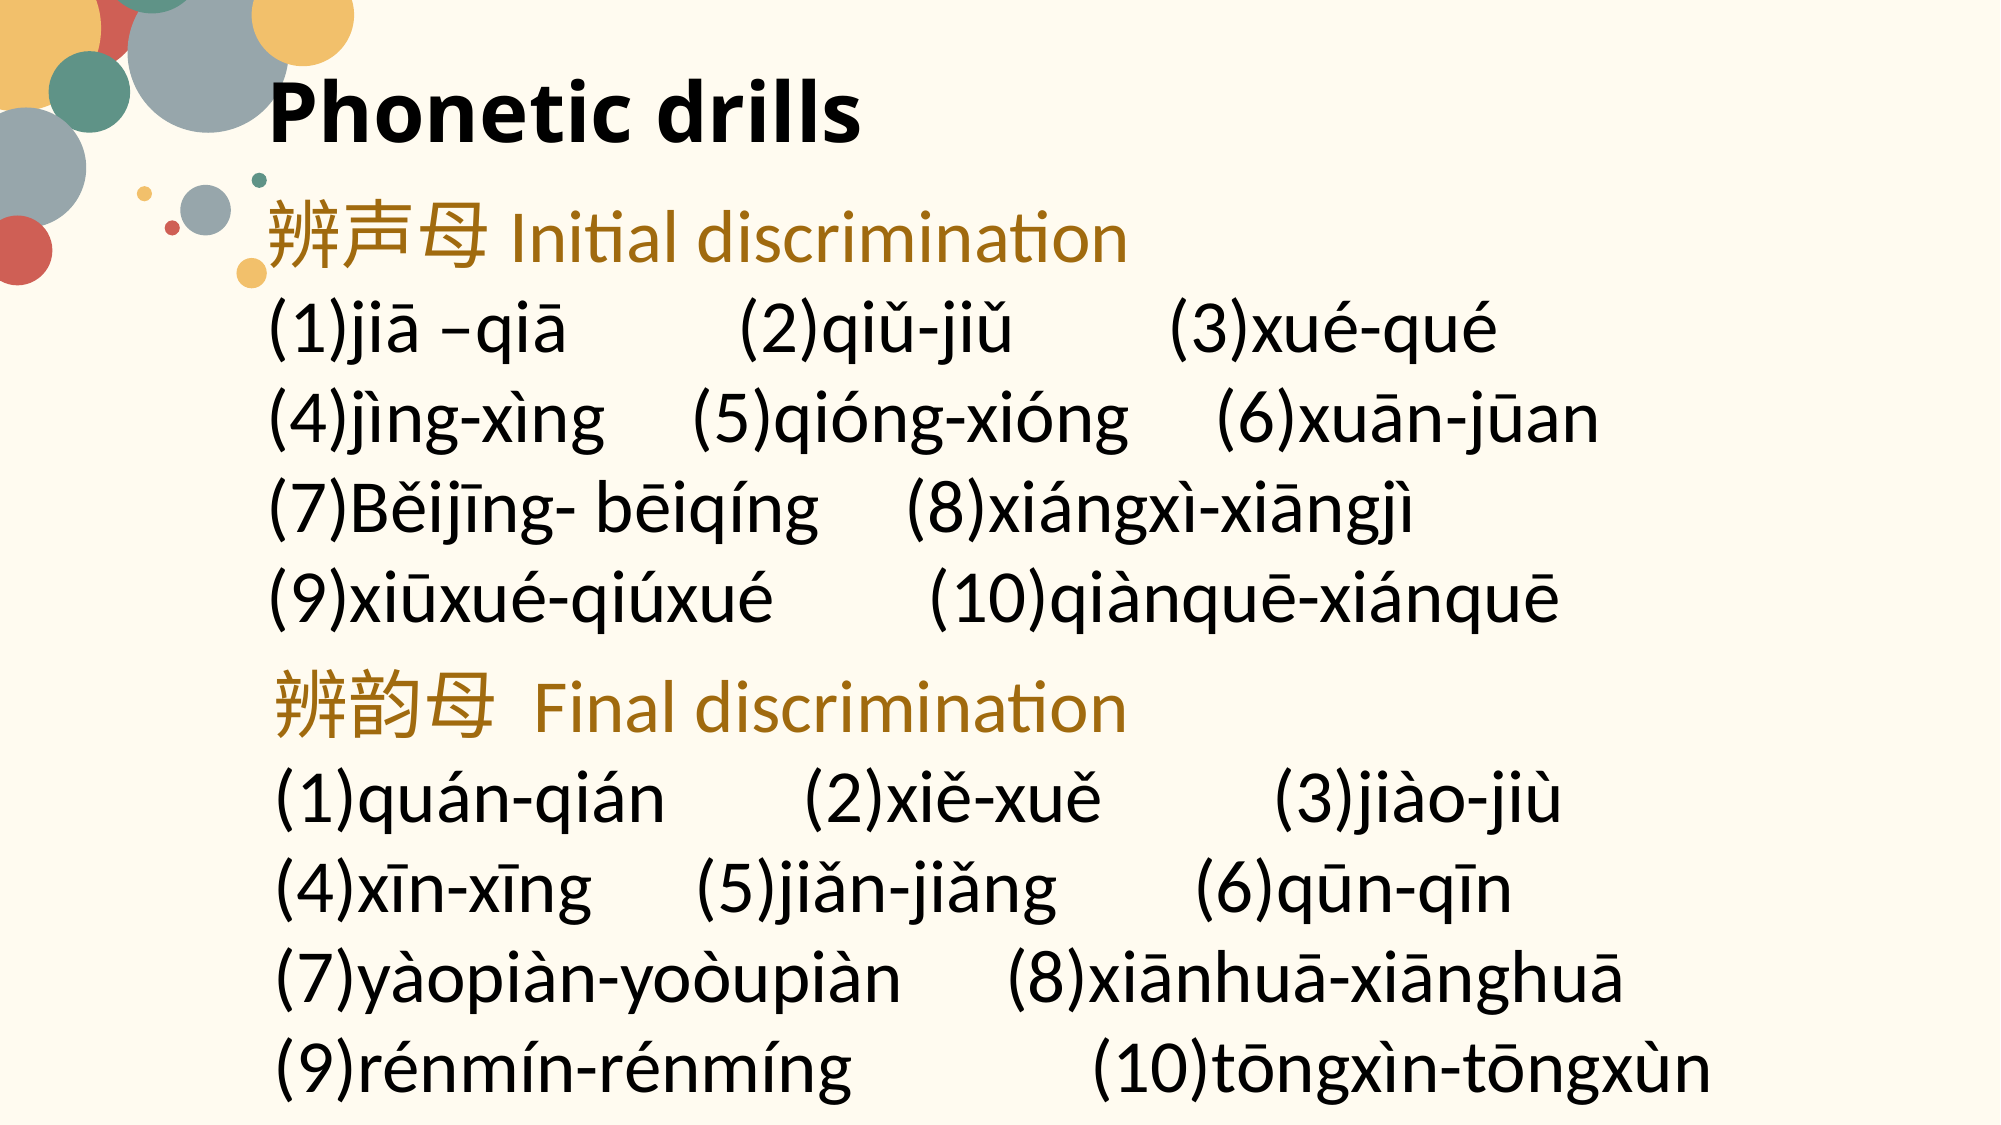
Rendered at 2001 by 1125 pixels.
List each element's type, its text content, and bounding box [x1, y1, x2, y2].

text_box 辨声母Initial discrimination (1)jiā –qiā (2)qiǔ-jiǔ (3)xué-qué (4)jìng-xìng (5)qióng-xióng (6)xuān-jūan (7)Běijīng- bēiqíng (8)xiángxì-xiāngjì (9)xiūxué-qiúxué (10)qiànquē-xiánquē [251, 180, 1806, 646]
title Phonetic drills [355, 28, 1972, 203]
text_box 辨韵母 Final discrimination quán-qián (2)xiě-xuě (3)jiào-jiù (4)xīn-xīng (5)jiǎn-jiǎng (6)qūn-qīn (7)yàopiàn-yoòupiàn (8)xiānhuā-xiānghuā (9)rénmín-rénmíng (10)tōngxìn-tōngxùn [259, 649, 2000, 1115]
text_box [0, 0, 355, 289]
